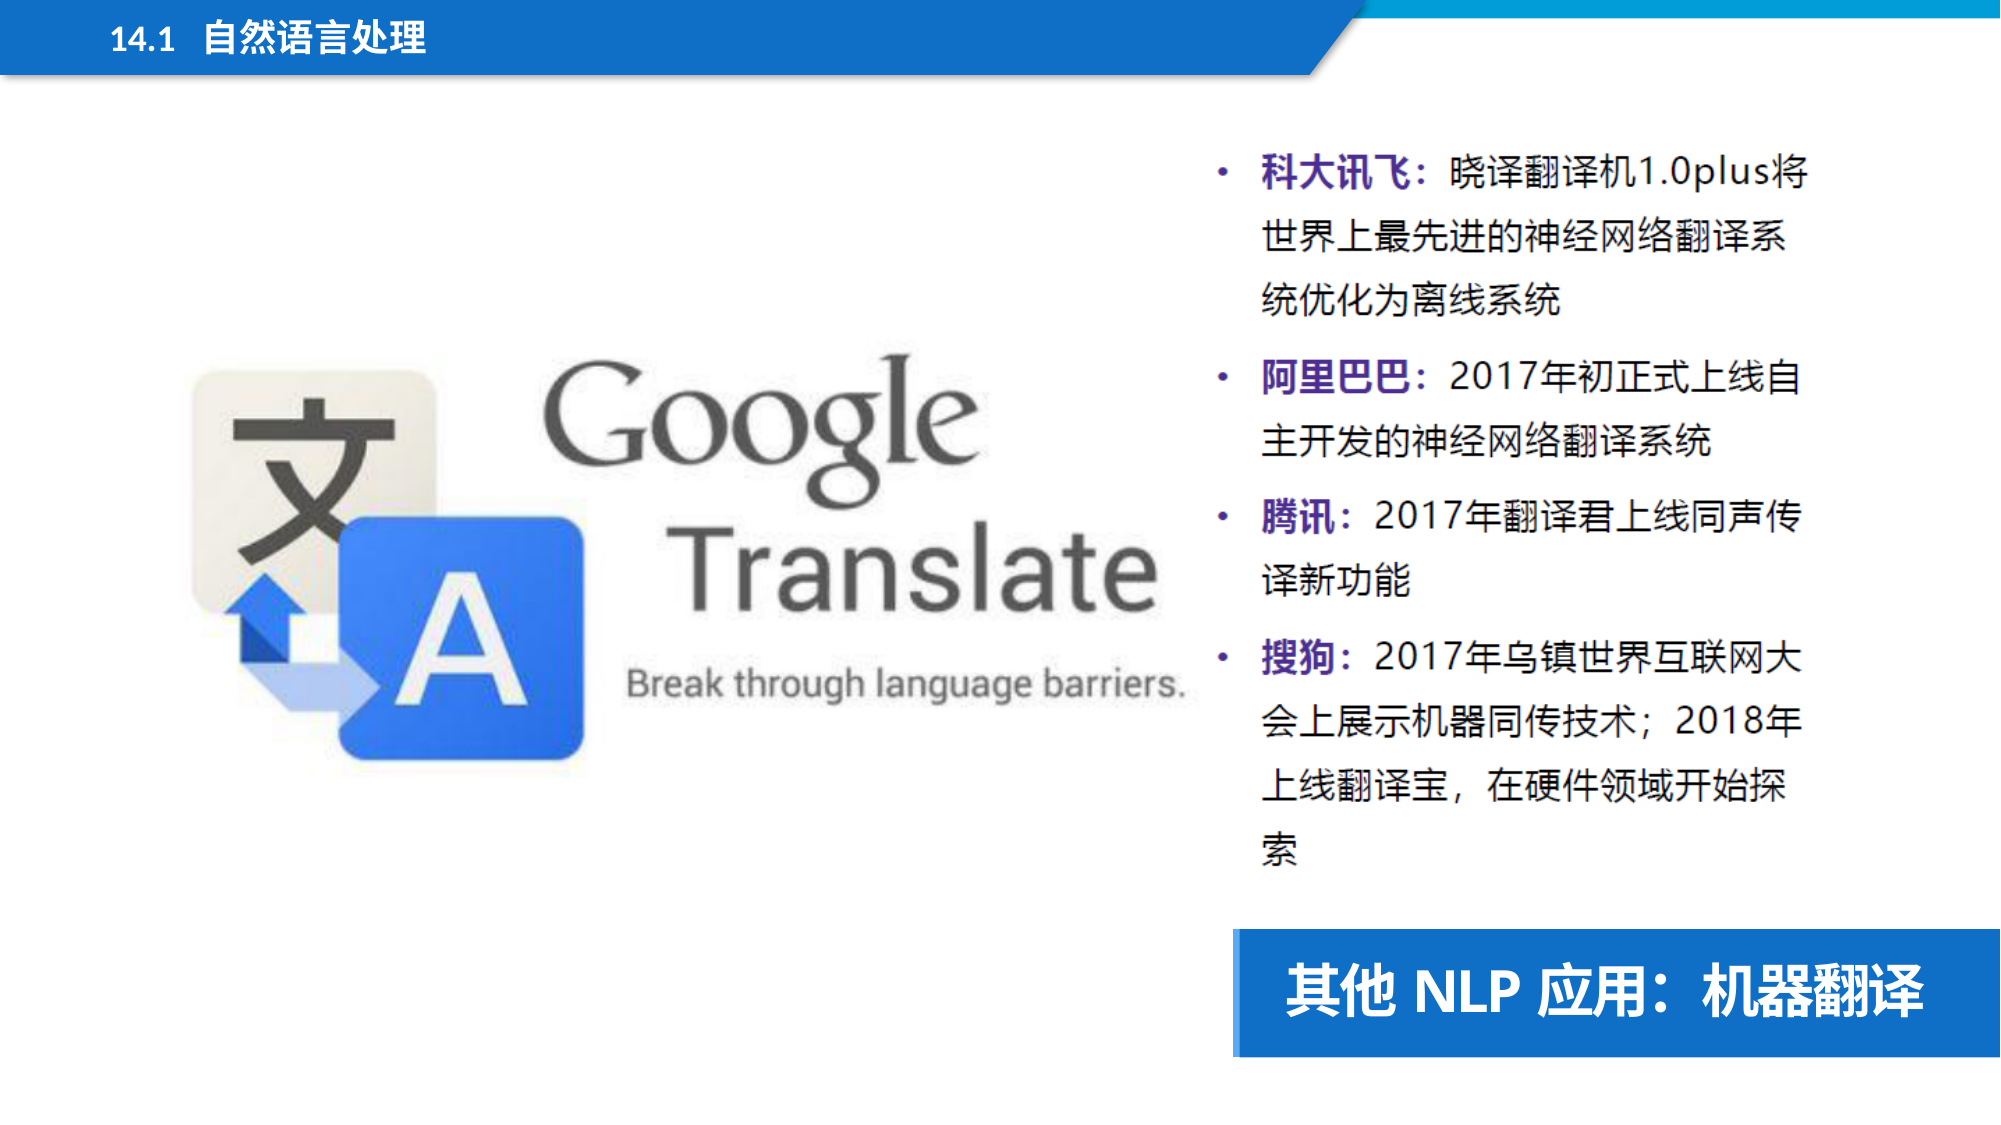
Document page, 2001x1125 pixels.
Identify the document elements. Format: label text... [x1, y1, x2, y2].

picture [172, 134, 1828, 908]
list 14.1 自然语言处理 [93, 11, 1138, 68]
list 其他NLP应用：机器翻译 [1239, 929, 2000, 1058]
